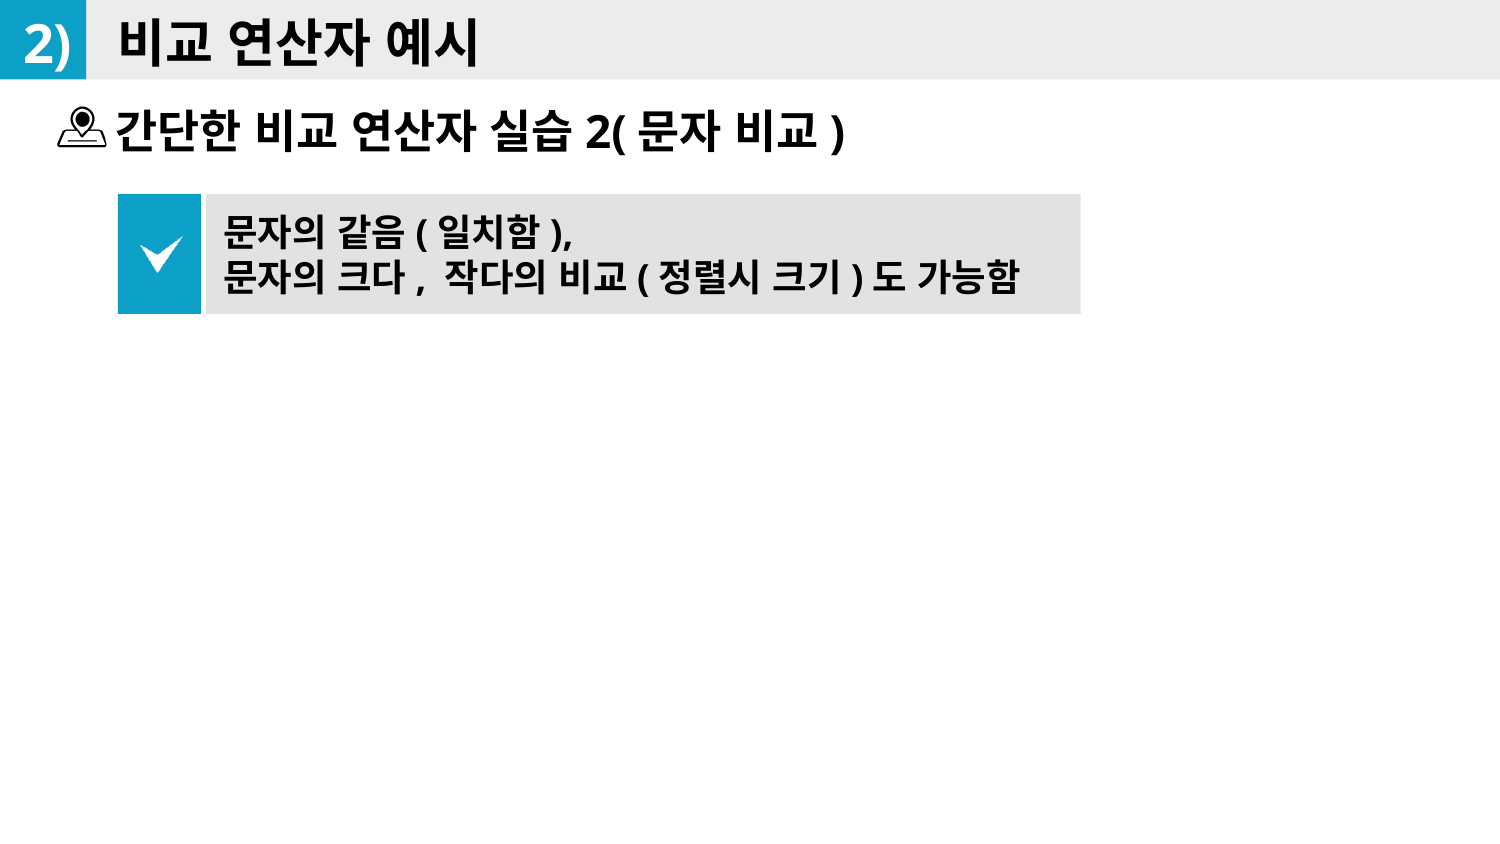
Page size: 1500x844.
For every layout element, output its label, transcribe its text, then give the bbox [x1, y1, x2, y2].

text_box 비교 연산자 예시 [98, 0, 1436, 85]
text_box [117, 193, 202, 315]
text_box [47, 91, 1081, 169]
text_box 2) [0, 0, 98, 86]
text_box 문자의 같음(일치함), 문자의 크다, 작다의 비교(정렬시 크기)도 가능함 [205, 193, 1081, 314]
